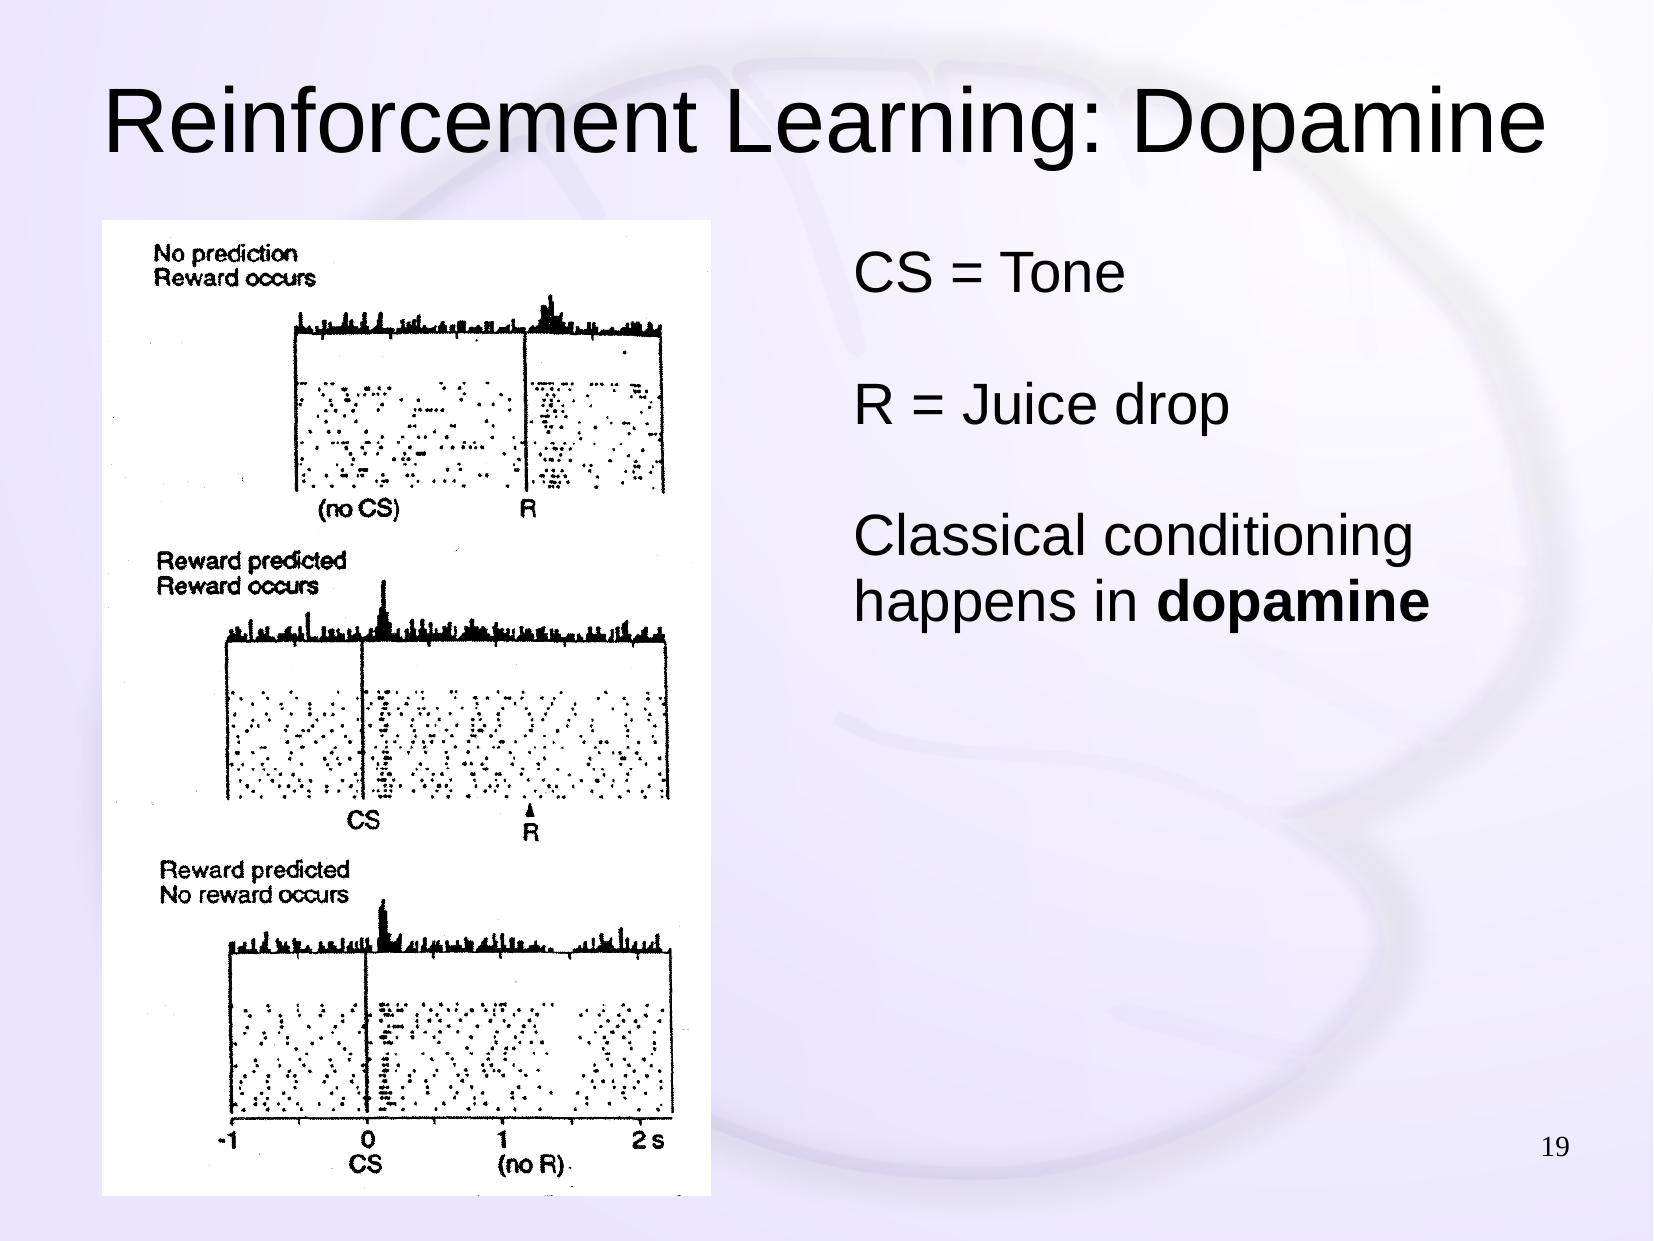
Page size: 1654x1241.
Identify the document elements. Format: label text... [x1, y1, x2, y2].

picture [0, 0, 1654, 1241]
title Reinforcement Learning: Dopamine [82, 49, 1571, 194]
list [96, 220, 717, 1196]
text_box CS = Tone R = Juice drop Classical conditioning happens in dopamine [838, 232, 1527, 642]
slide_number 19 [1184, 1129, 1571, 1216]
